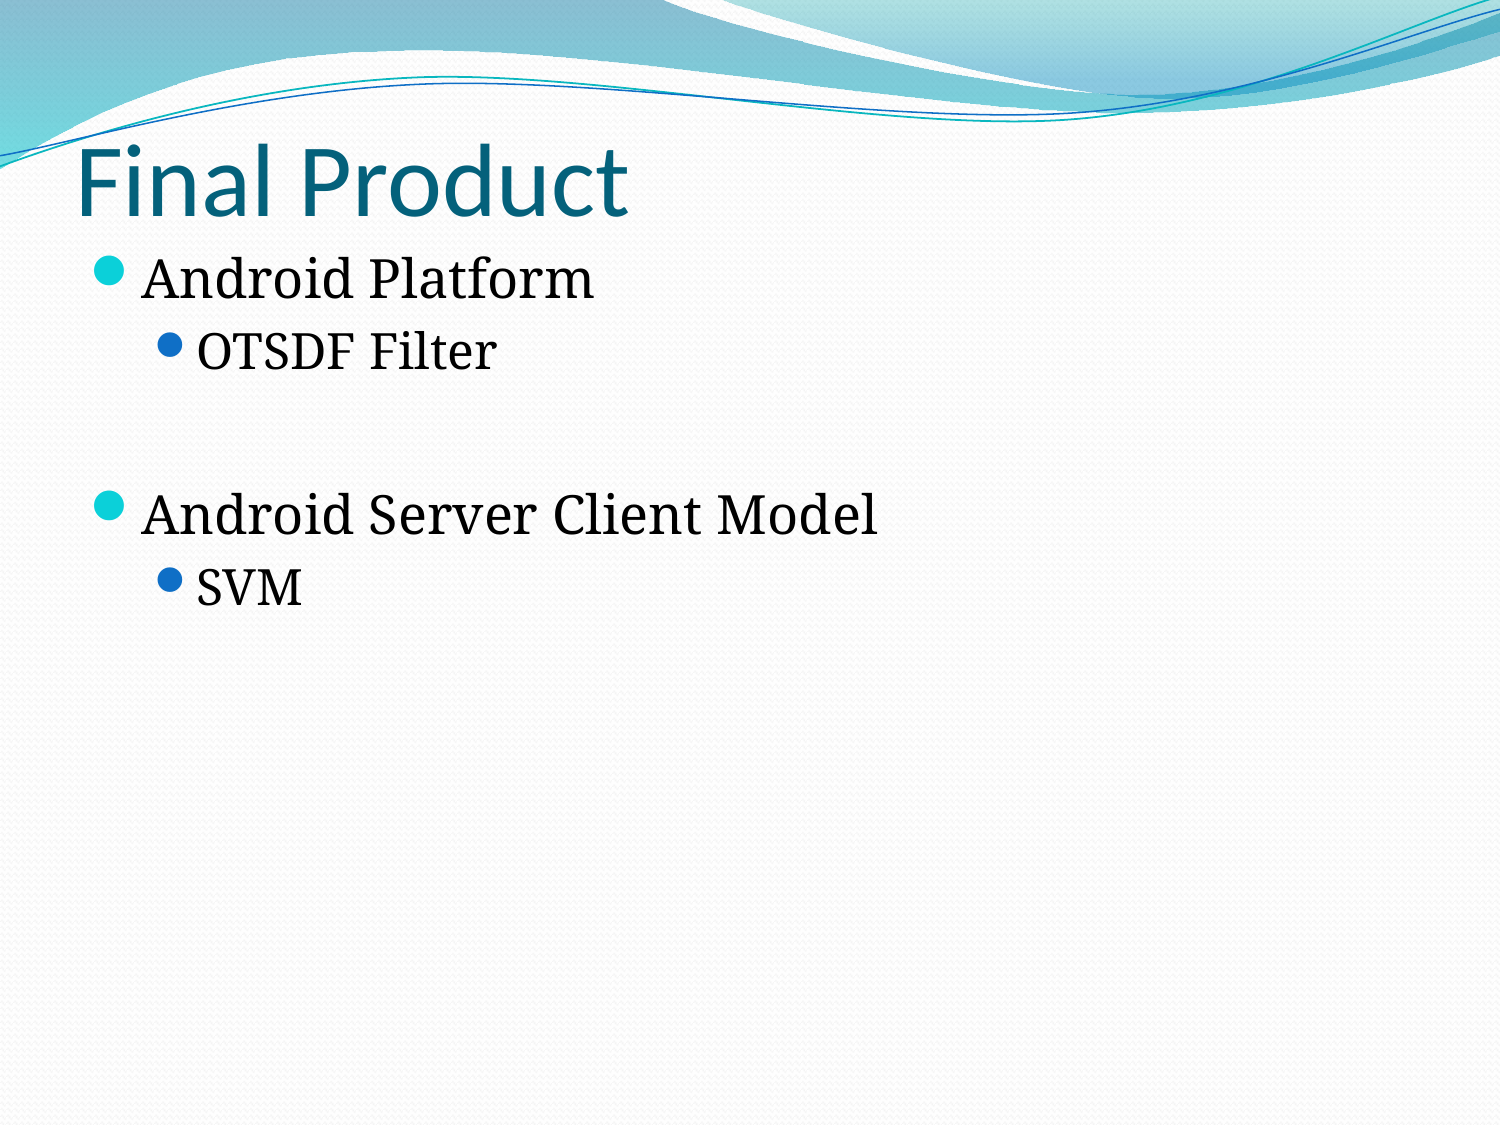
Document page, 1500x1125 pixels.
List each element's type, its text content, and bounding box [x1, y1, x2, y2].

title Final Product [75, 50, 1425, 237]
list Android Platform OTSDF Filter Android Server Client Model SVM [75, 237, 1425, 1038]
